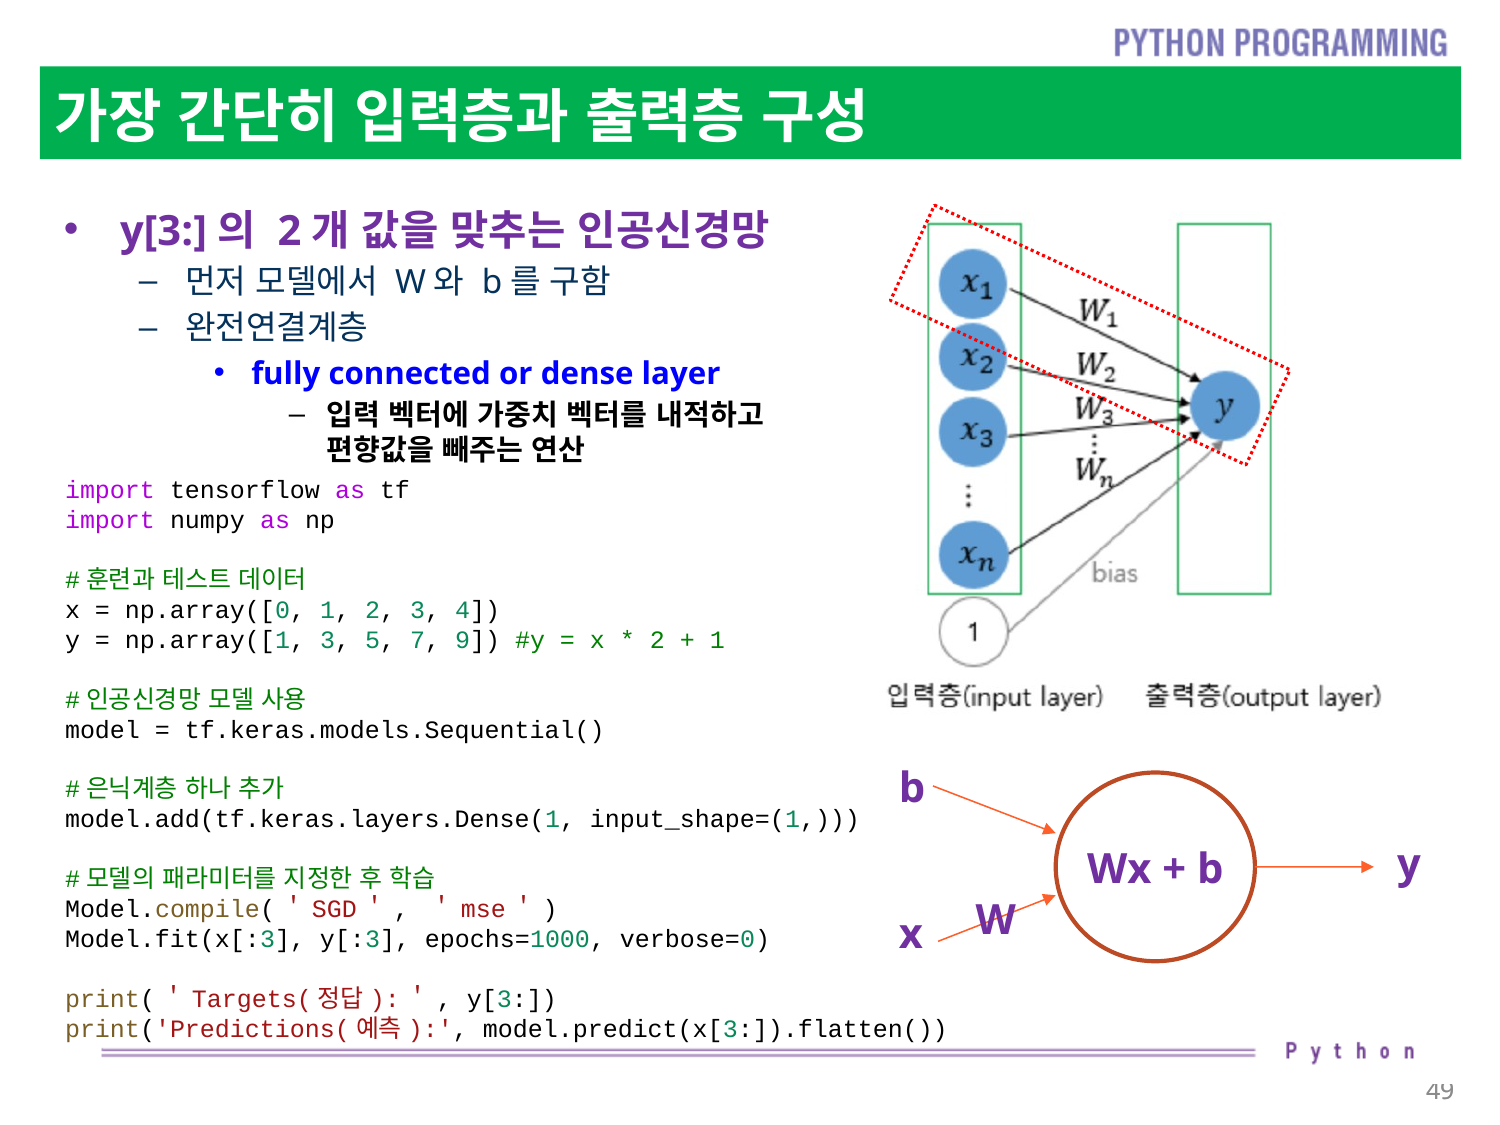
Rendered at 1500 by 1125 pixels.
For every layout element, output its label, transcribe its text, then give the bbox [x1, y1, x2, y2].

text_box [883, 752, 1436, 966]
picture [18, 1020, 1483, 1084]
picture [1106, 13, 1462, 66]
list y[3:]의 2개 값을 맞추는 인공신경망 먼저 모델에서 W와 b를 구함 완전연결계층 fully connected or dense layer 입력 벡터에 가중치 벡터를 내적하고 편향값을 빼주는 연산 [48, 195, 837, 1041]
slide_number 49 [1119, 1071, 1470, 1112]
text_box import tensorflow as tf import numpy as np #훈련과 테스트 데이터 x = np.array([0, 1, 2, 3, 4]) y = np.array([1, 3, 5, 7, 9]) #y = x * 2 + 1 #인공신경망 모델 사용 model = tf.keras.models.Sequential() #은닉계층 하나 추가 model.add(tf.keras.layers.Dense(1, input_shape=(1,))) #모델의 패라미터를 지정한 후 학습 Model.compile(＇SGD＇, ＇mse＇) Model.fit(x[:3], y[:3], epochs=1000, verbose=0) print(＇Targets(정답):＇, y[3:]) print('Predictions(예측):', model.predict(x[3:]).flatten()) [50, 466, 979, 1050]
title 가장 간단히 입력층과 출력층 구성 [39, 76, 1444, 152]
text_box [842, 182, 1443, 731]
